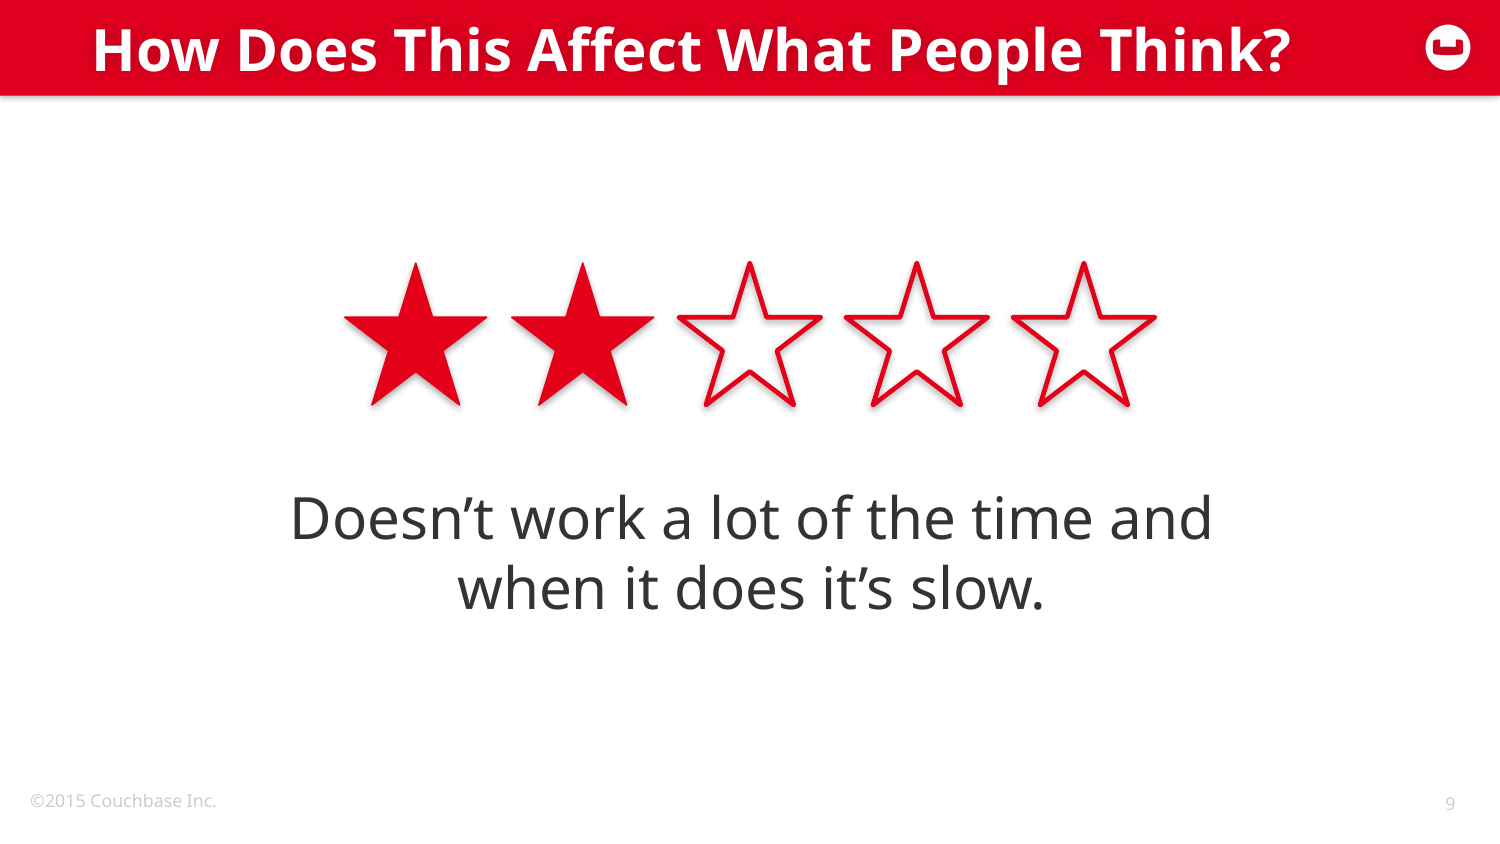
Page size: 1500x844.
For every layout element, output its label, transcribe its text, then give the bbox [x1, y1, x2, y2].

picture [1425, 24, 1471, 71]
text_box Doesn’t work a lot of the time and when it does it’s slow. [208, 473, 1296, 629]
title How Does This Affect What People Think? [76, 2, 1389, 91]
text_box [344, 262, 1156, 406]
